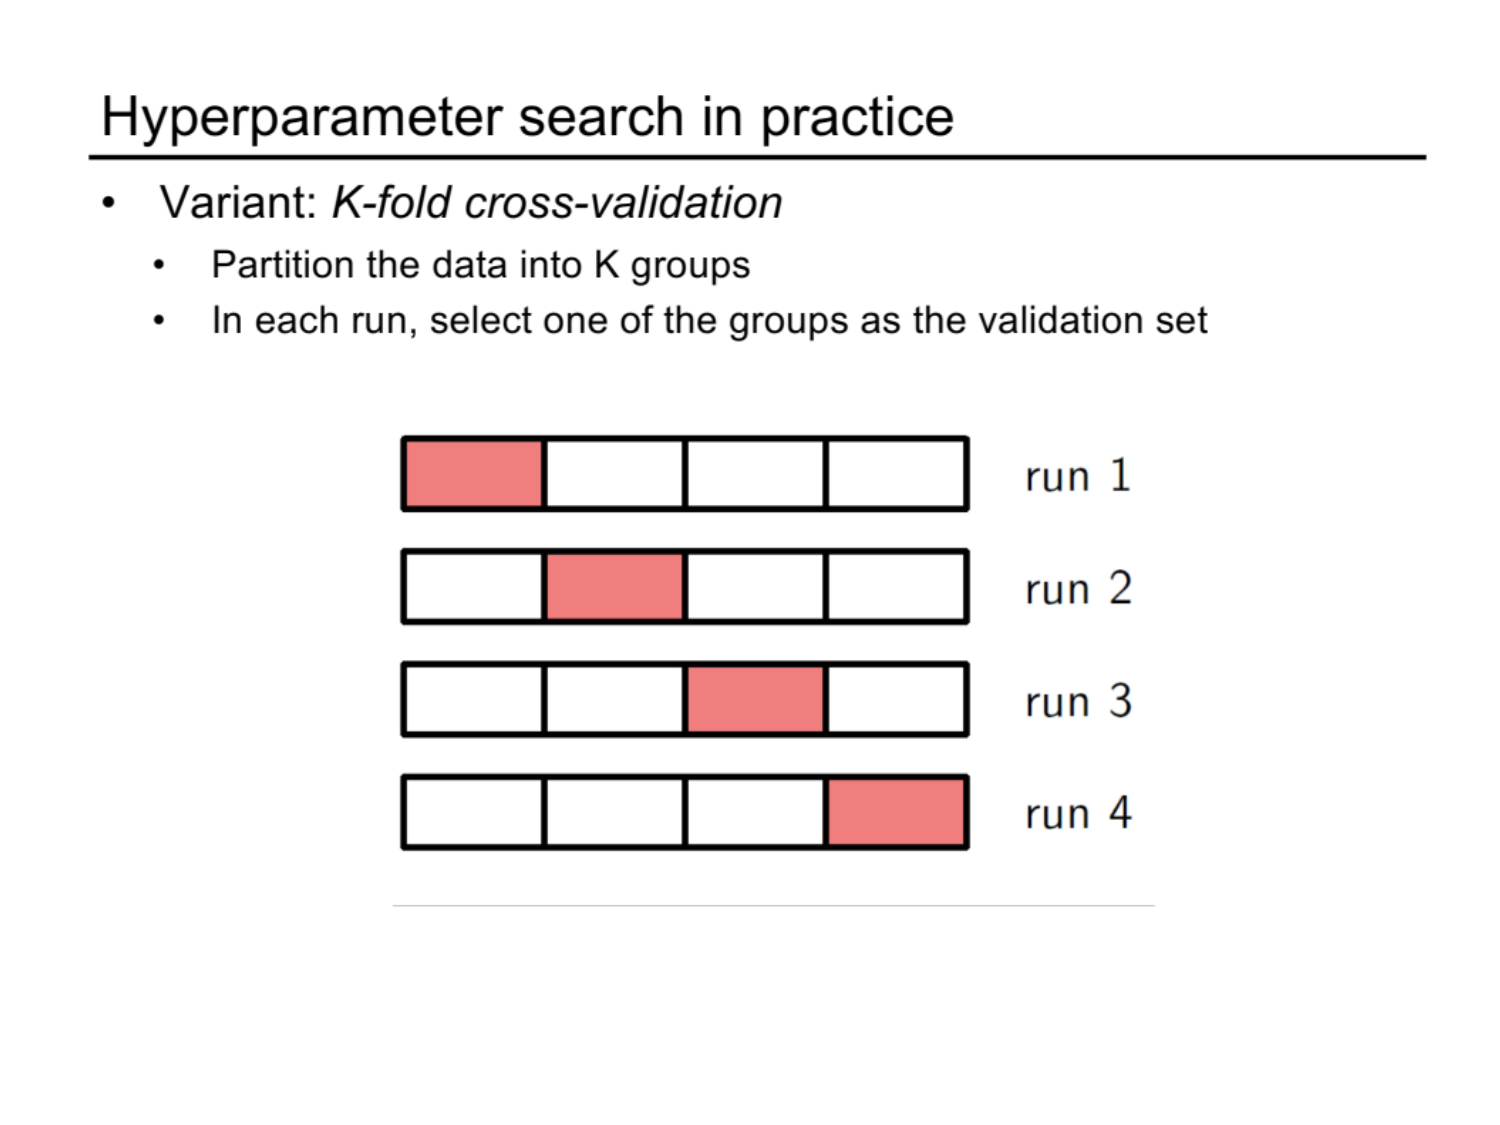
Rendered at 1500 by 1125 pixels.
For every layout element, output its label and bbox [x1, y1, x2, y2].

picture [29, 13, 1471, 1012]
